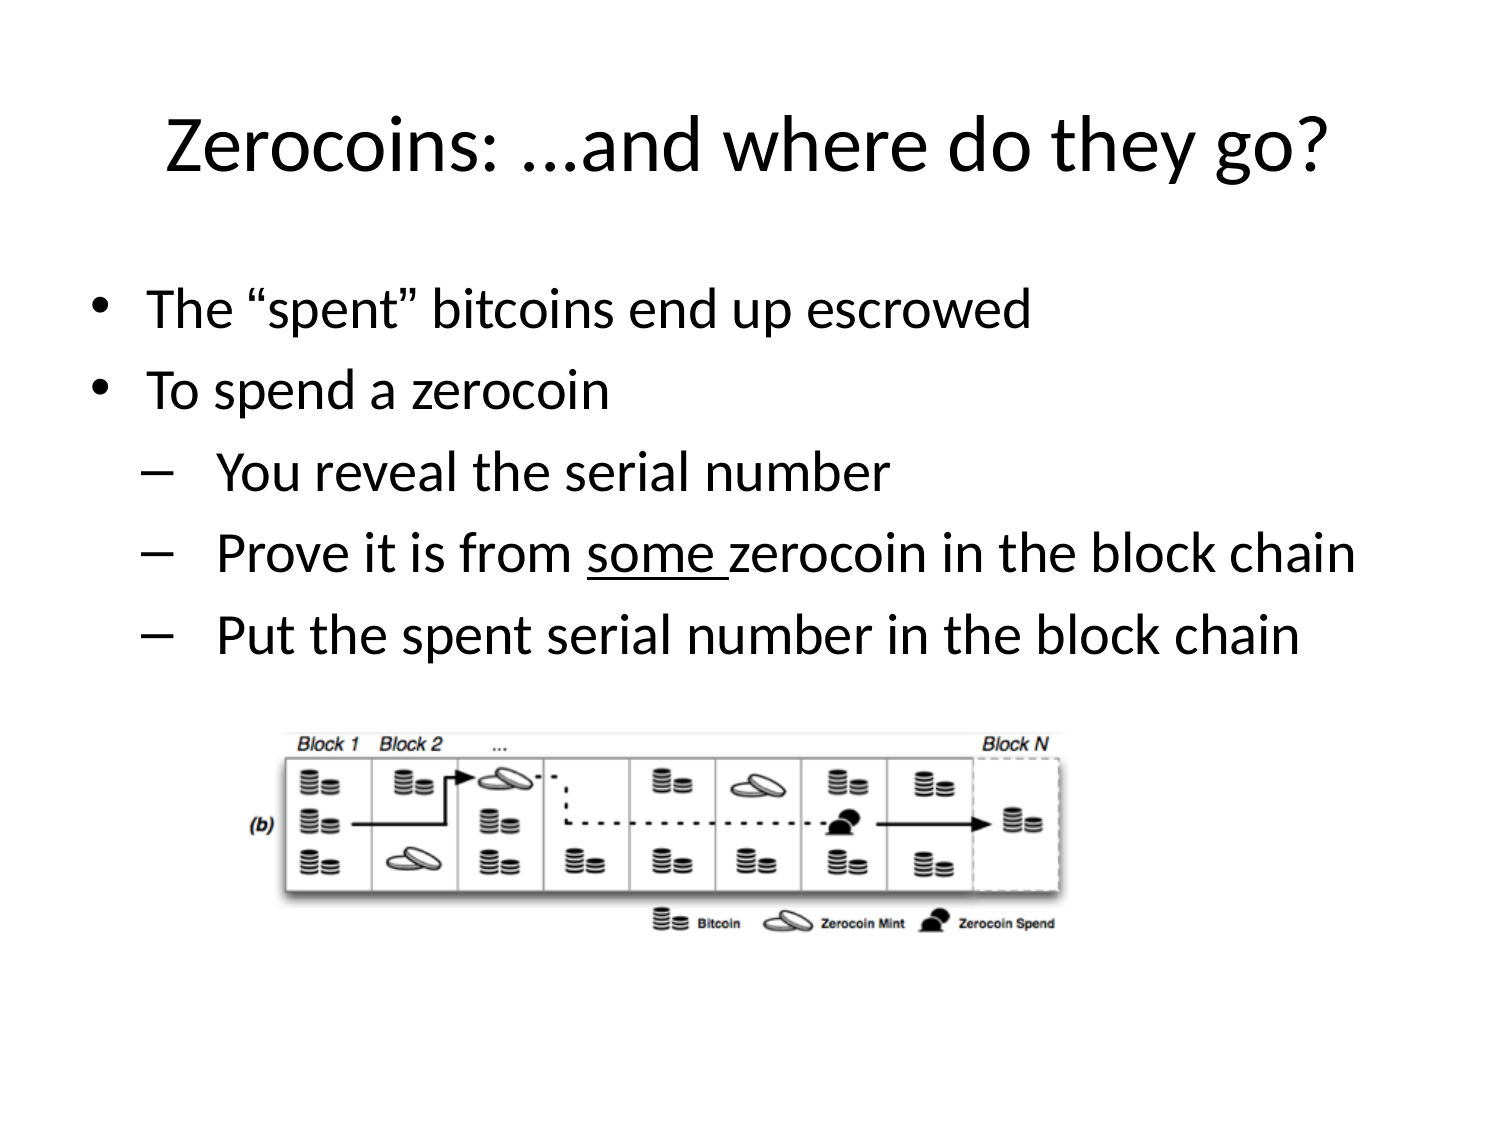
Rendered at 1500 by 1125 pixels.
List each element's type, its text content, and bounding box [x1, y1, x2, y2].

list The “spent” bitcoins end up escrowed To spend a zerocoin You reveal the serial number Prove it is from some zerocoin in the block chain Put the spent serial number in the block chain [75, 262, 1425, 1005]
picture [241, 732, 1080, 946]
title Zerocoins: ...and where do they go? [75, 45, 1425, 233]
